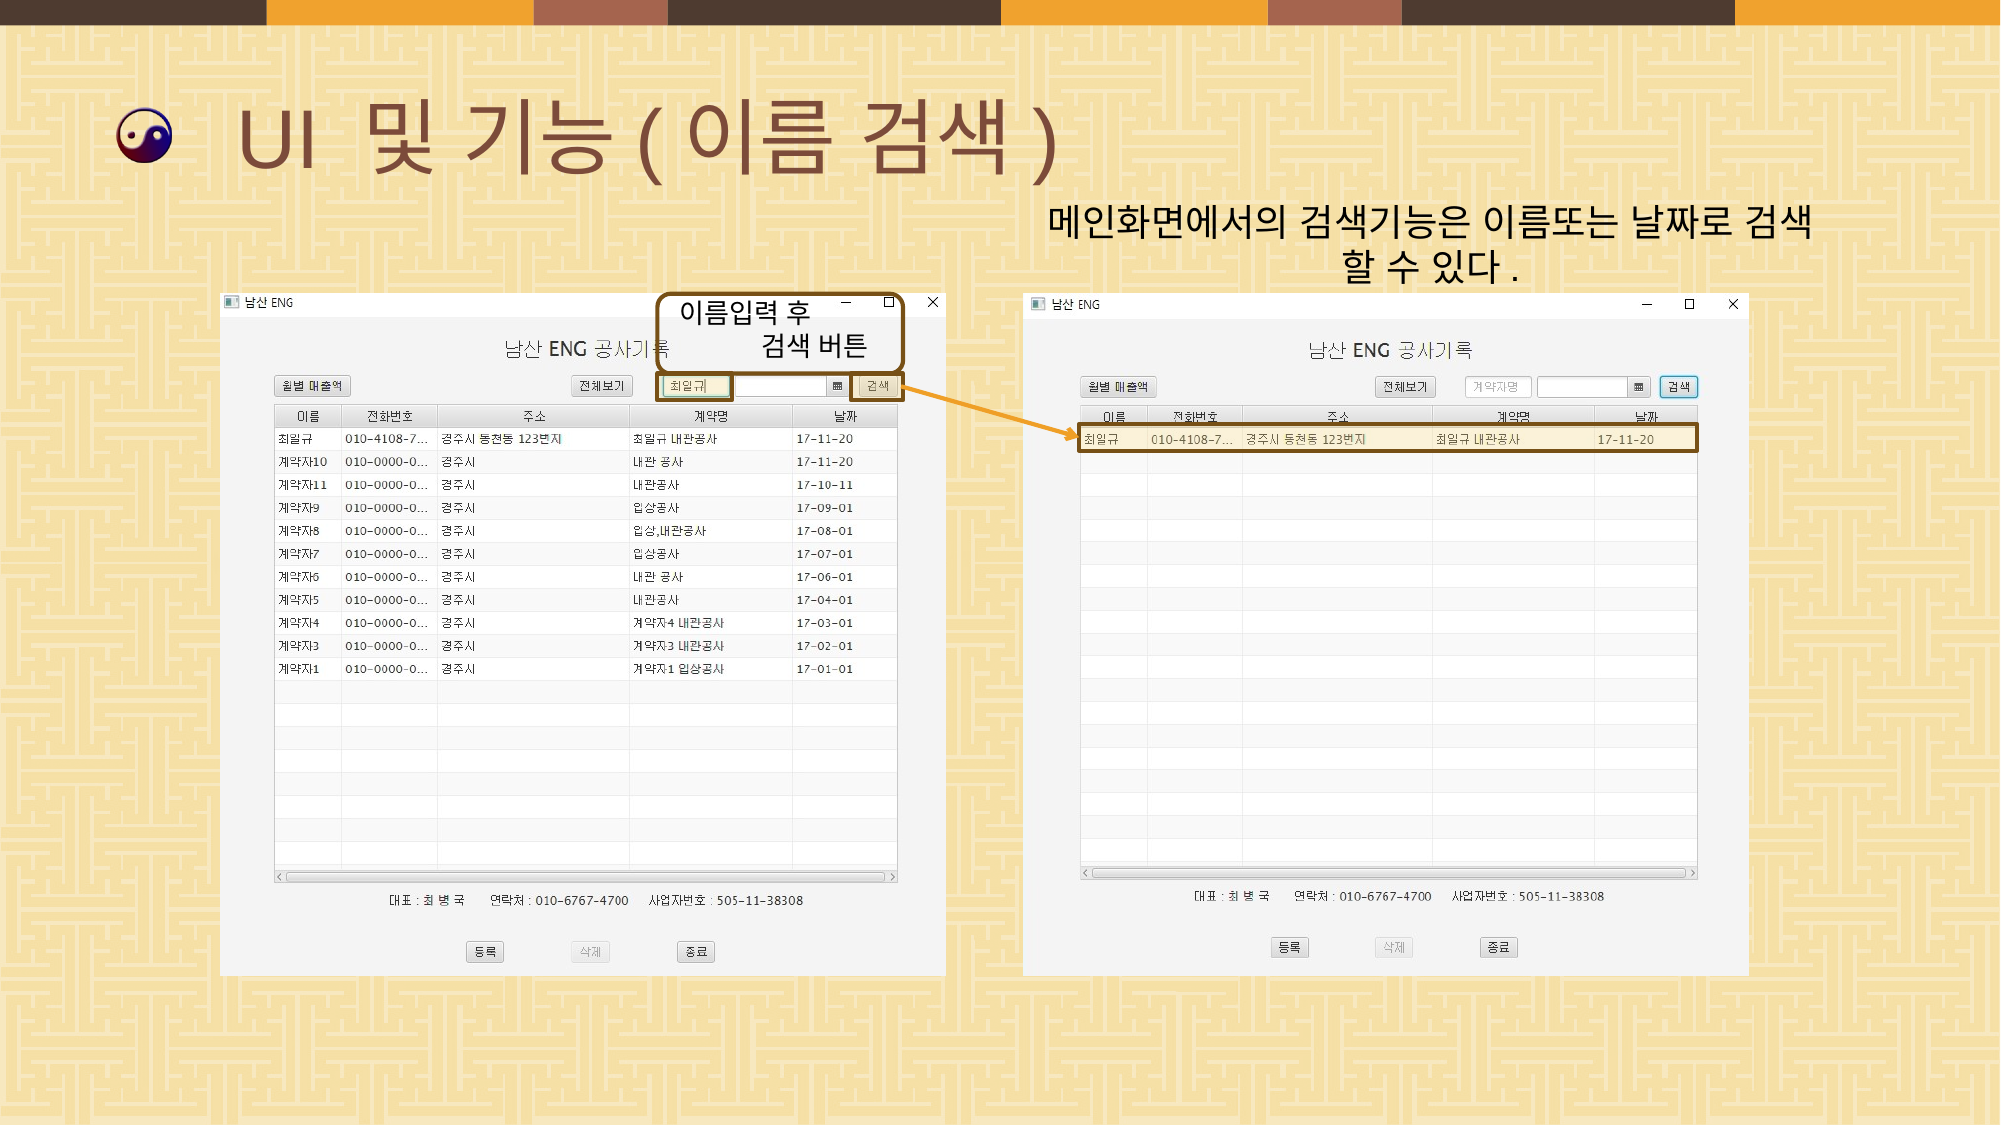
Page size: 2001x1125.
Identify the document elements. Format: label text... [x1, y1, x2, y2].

picture [114, 105, 174, 164]
text_box 메인화면에서의 검색기능은 이름또는 날짜로 검색 할 수 있다. [1021, 133, 1841, 355]
picture [218, 292, 948, 978]
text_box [901, 385, 1081, 439]
title UI 및 기능(이름 검색) [99, 70, 1900, 200]
picture [1022, 292, 1751, 978]
